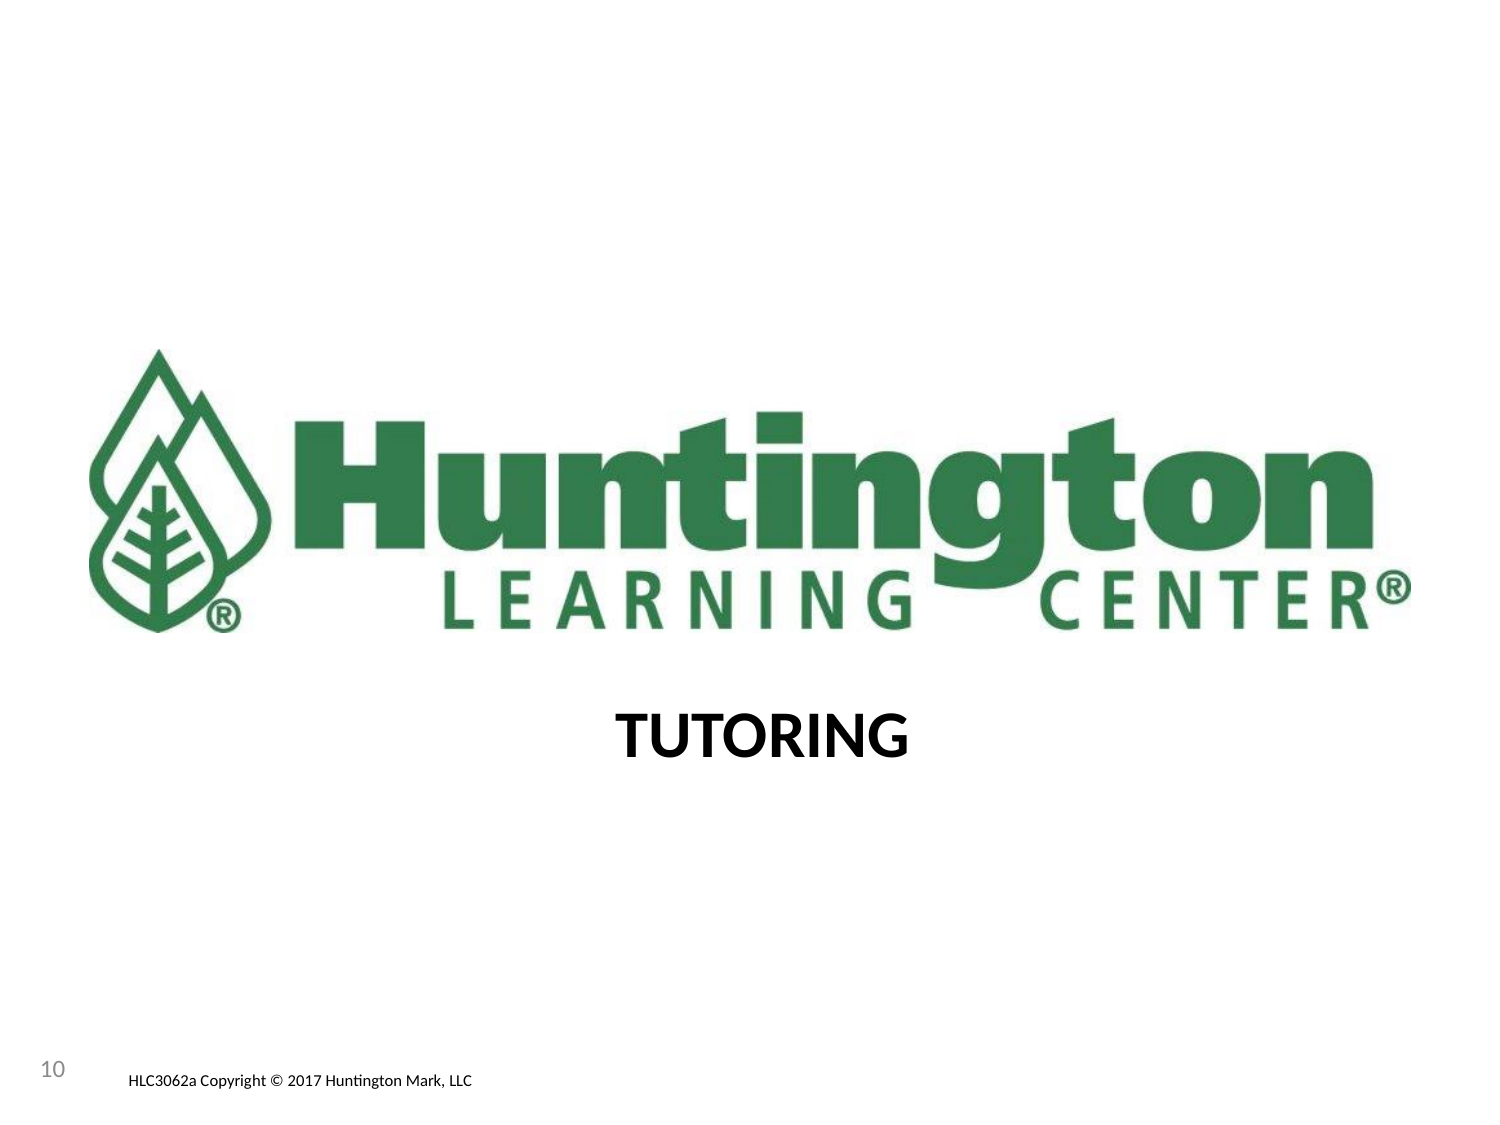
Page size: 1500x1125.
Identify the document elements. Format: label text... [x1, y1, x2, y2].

text_box HLC3062a Copyright © 2017 Huntington Mark, LLC [113, 1062, 488, 1098]
picture [88, 349, 1412, 633]
slide_number 10 [24, 1037, 375, 1098]
text_box TUTORING [362, 683, 1163, 779]
